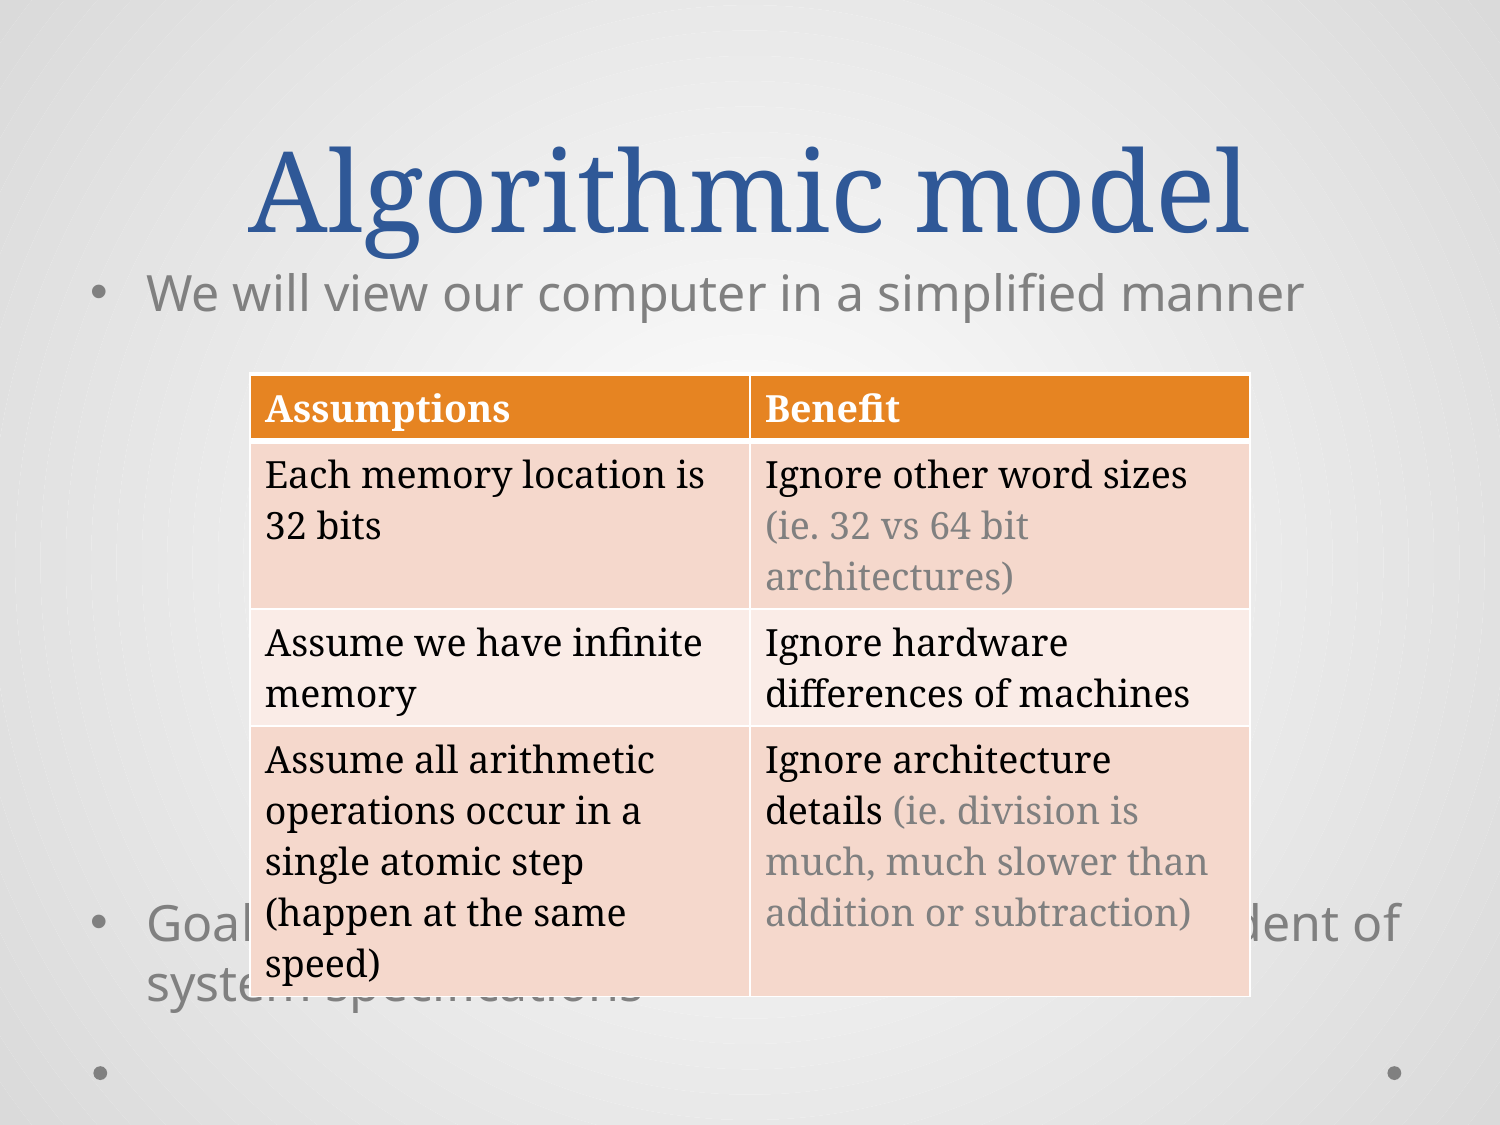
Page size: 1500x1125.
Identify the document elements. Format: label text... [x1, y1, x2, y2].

list We will view our computer in a simplified manner Goal: to measure algorithm efficiency independent of system specifications [75, 263, 1425, 1079]
table_cell Assume all arithmetic operations occur in a single atomic step (happen at the same speed) [251, 727, 749, 996]
table_header Benefit [751, 376, 1249, 438]
table_cell Ignore hardware differences of machines [751, 610, 1249, 725]
table_cell Ignore other word sizes (ie. 32 vs 64 bit architectures) [751, 444, 1249, 608]
table_cell Assume we have infinite memory [251, 610, 749, 725]
table_cell Each memory location is 32 bits [251, 444, 749, 608]
title Algorithmic model [75, 0, 1425, 263]
table_header Assumptions [251, 376, 749, 438]
table_cell Ignore architecture details (ie. division is much, much slower than addition or subtraction) [751, 727, 1249, 996]
